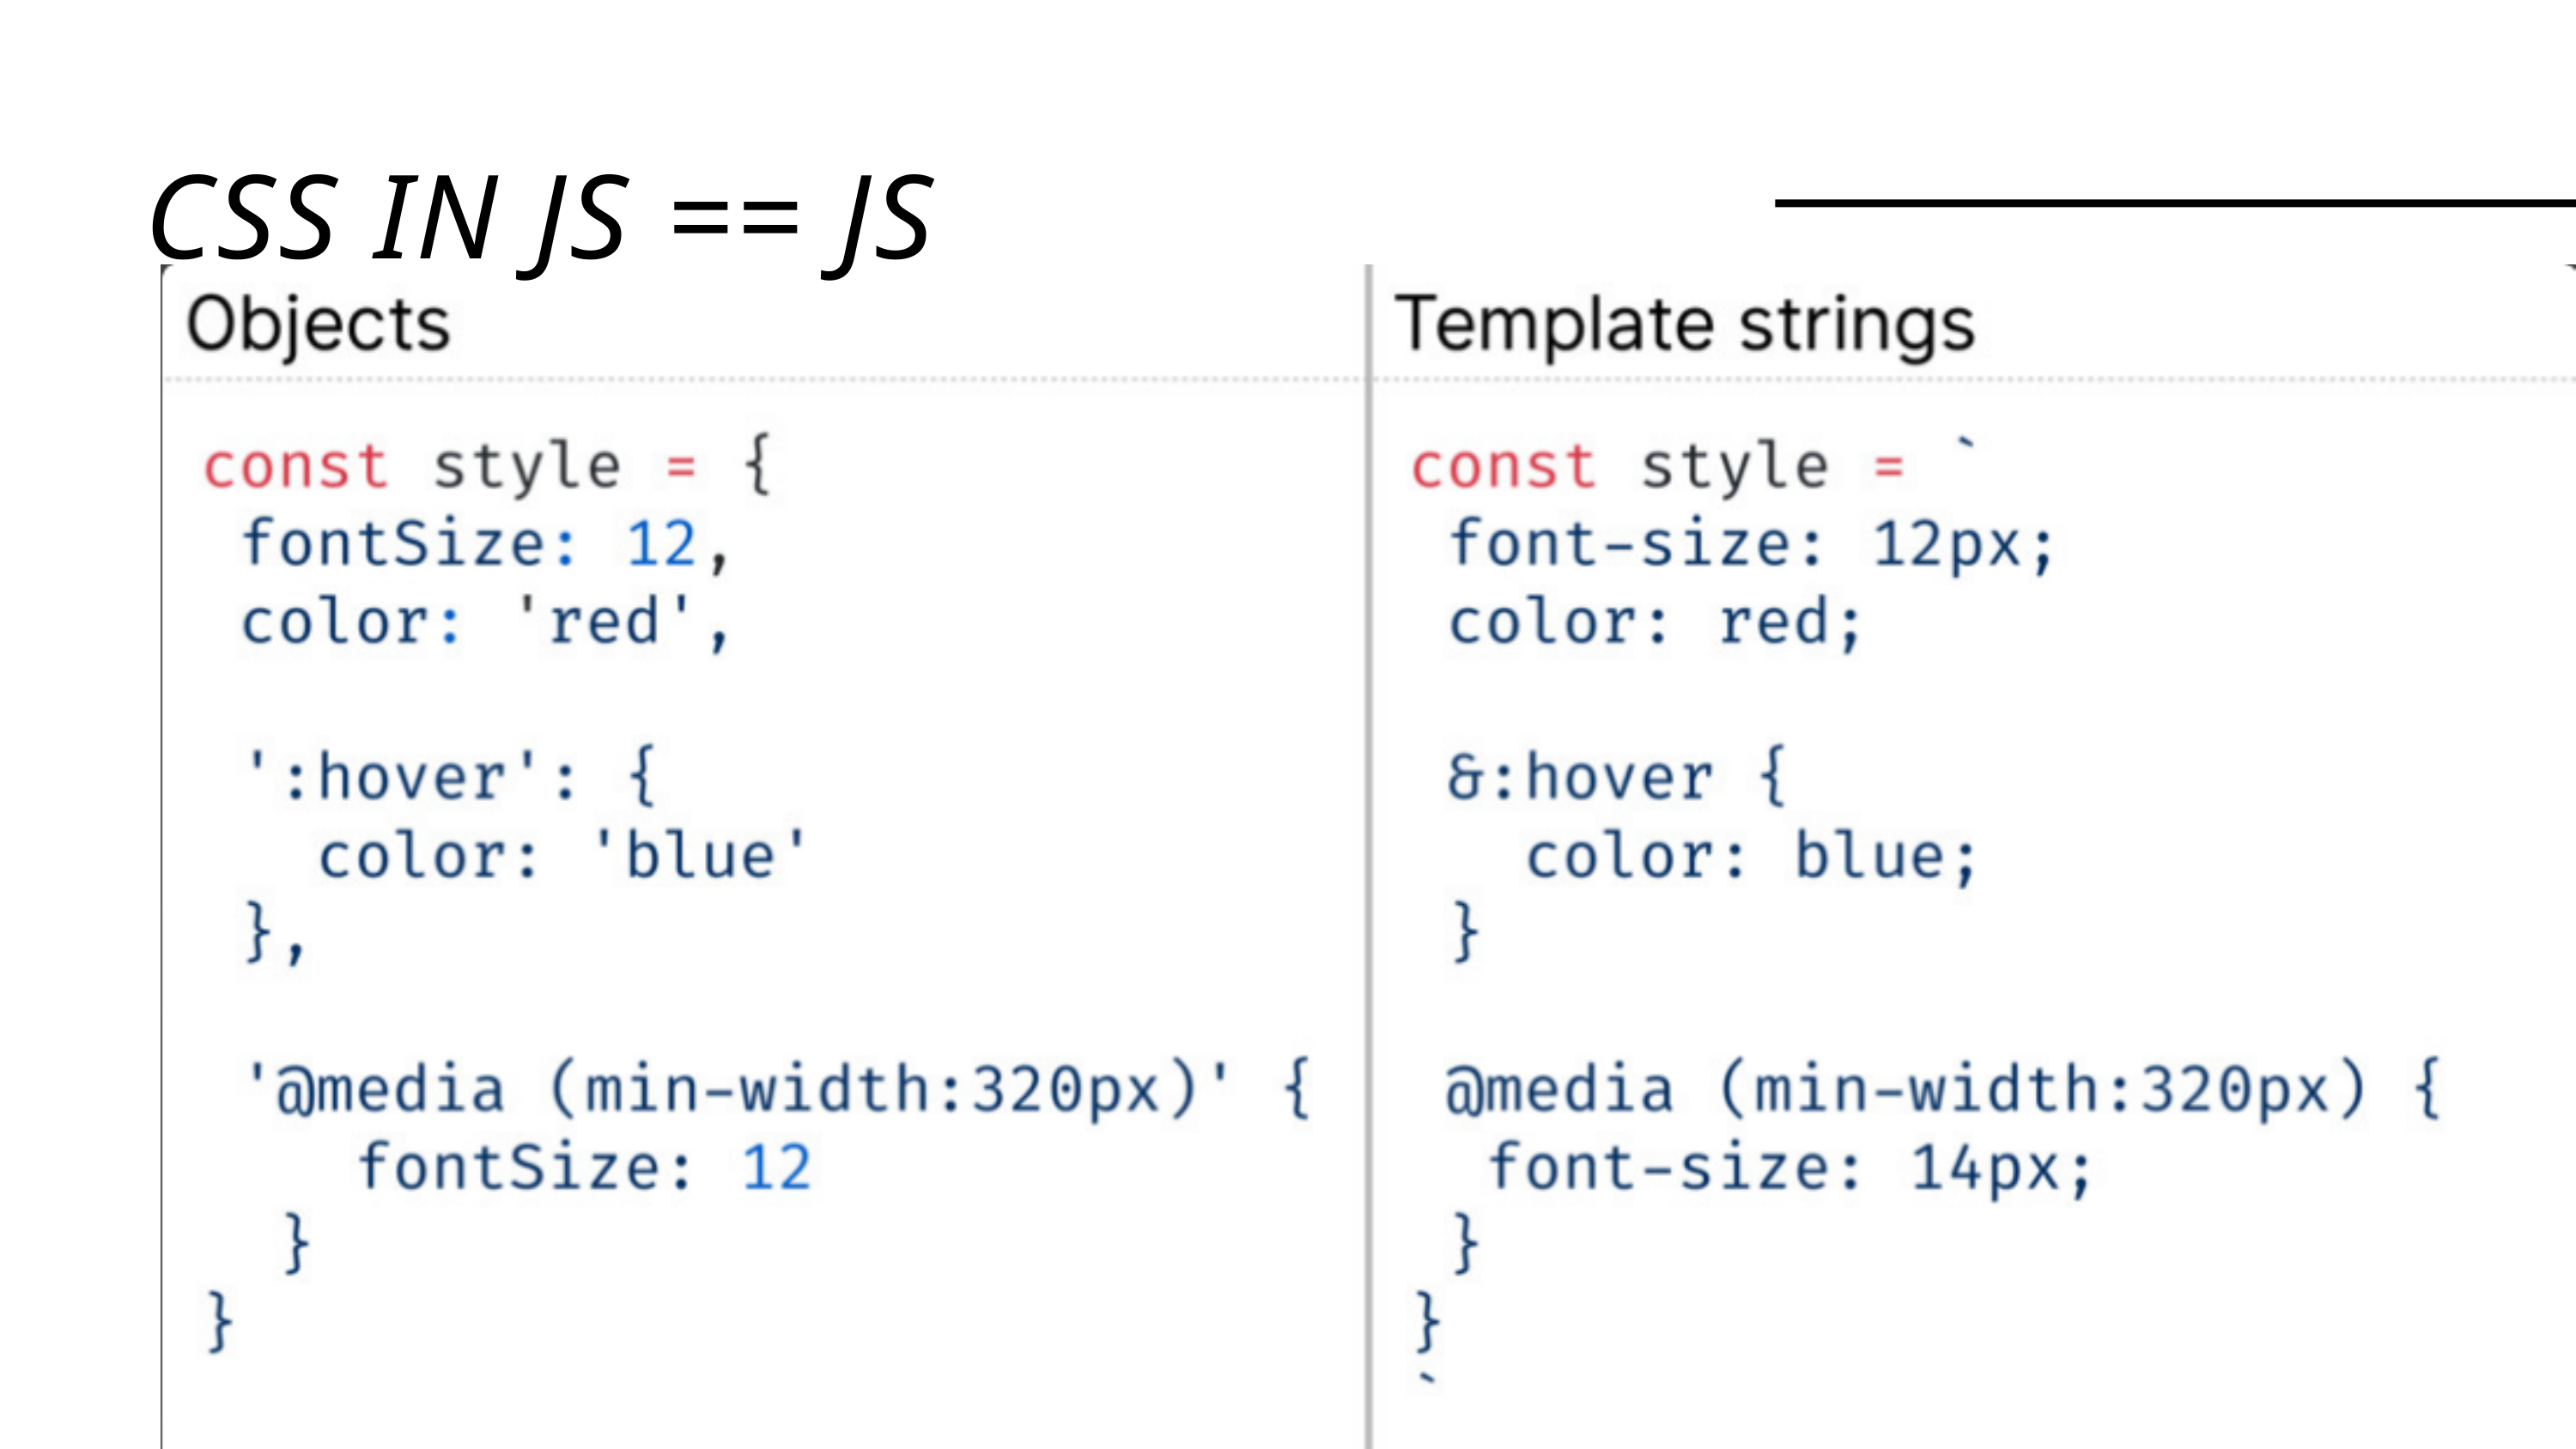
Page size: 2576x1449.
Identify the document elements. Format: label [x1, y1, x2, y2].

picture [161, 274, 2576, 1449]
text_box [144, 133, 2576, 274]
